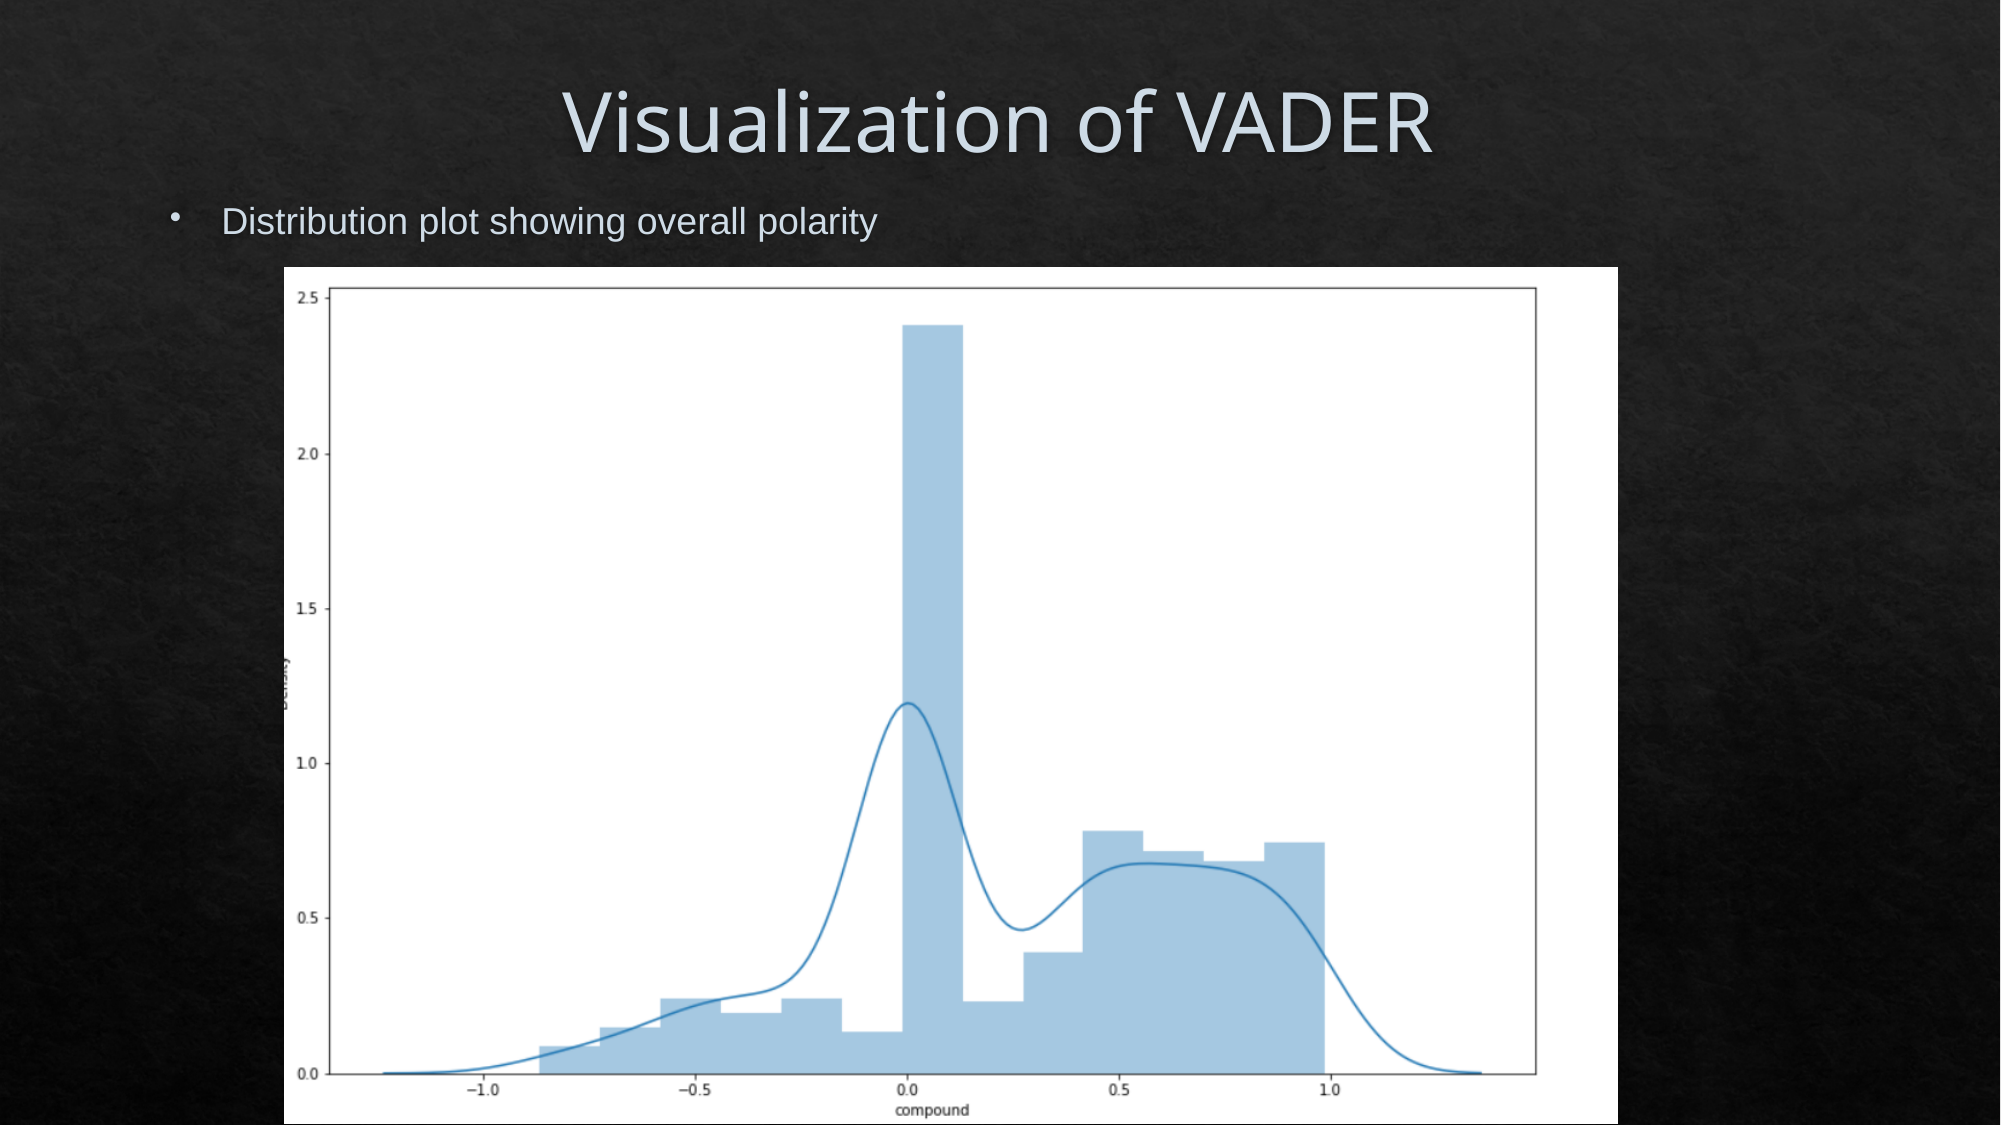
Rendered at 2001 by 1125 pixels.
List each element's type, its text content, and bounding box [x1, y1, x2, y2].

list Distribution plot showing overall polarity [149, 185, 1849, 1076]
picture [284, 266, 1618, 1124]
title Visualization of VADER [149, 49, 1849, 183]
